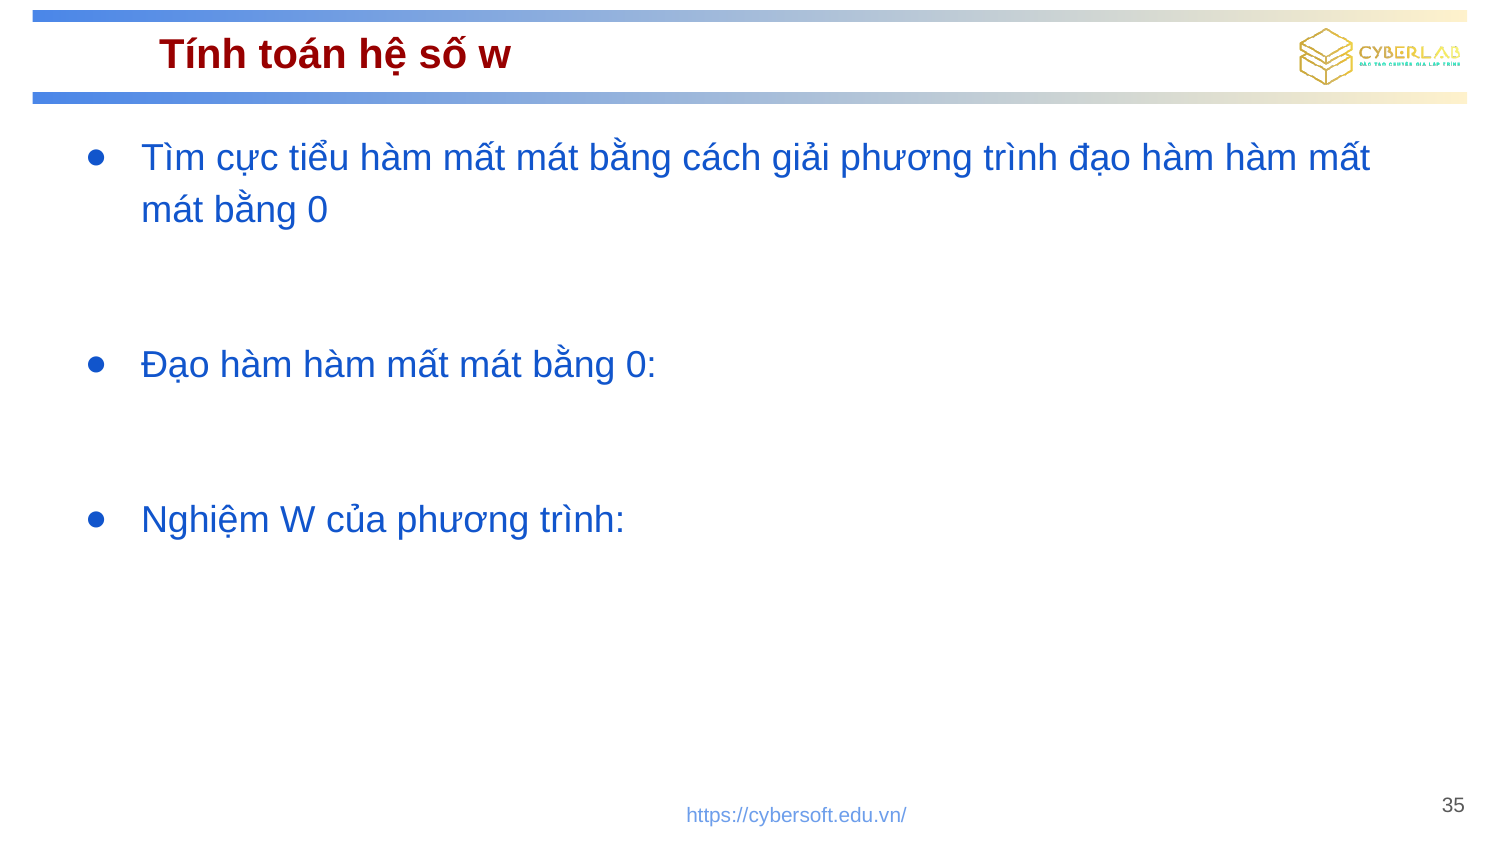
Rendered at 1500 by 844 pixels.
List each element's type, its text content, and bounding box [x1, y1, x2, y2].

picture [1449, 28, 1468, 85]
slide_number 35 [1389, 782, 1480, 830]
title Tính toán hệ số w [144, 12, 1449, 93]
